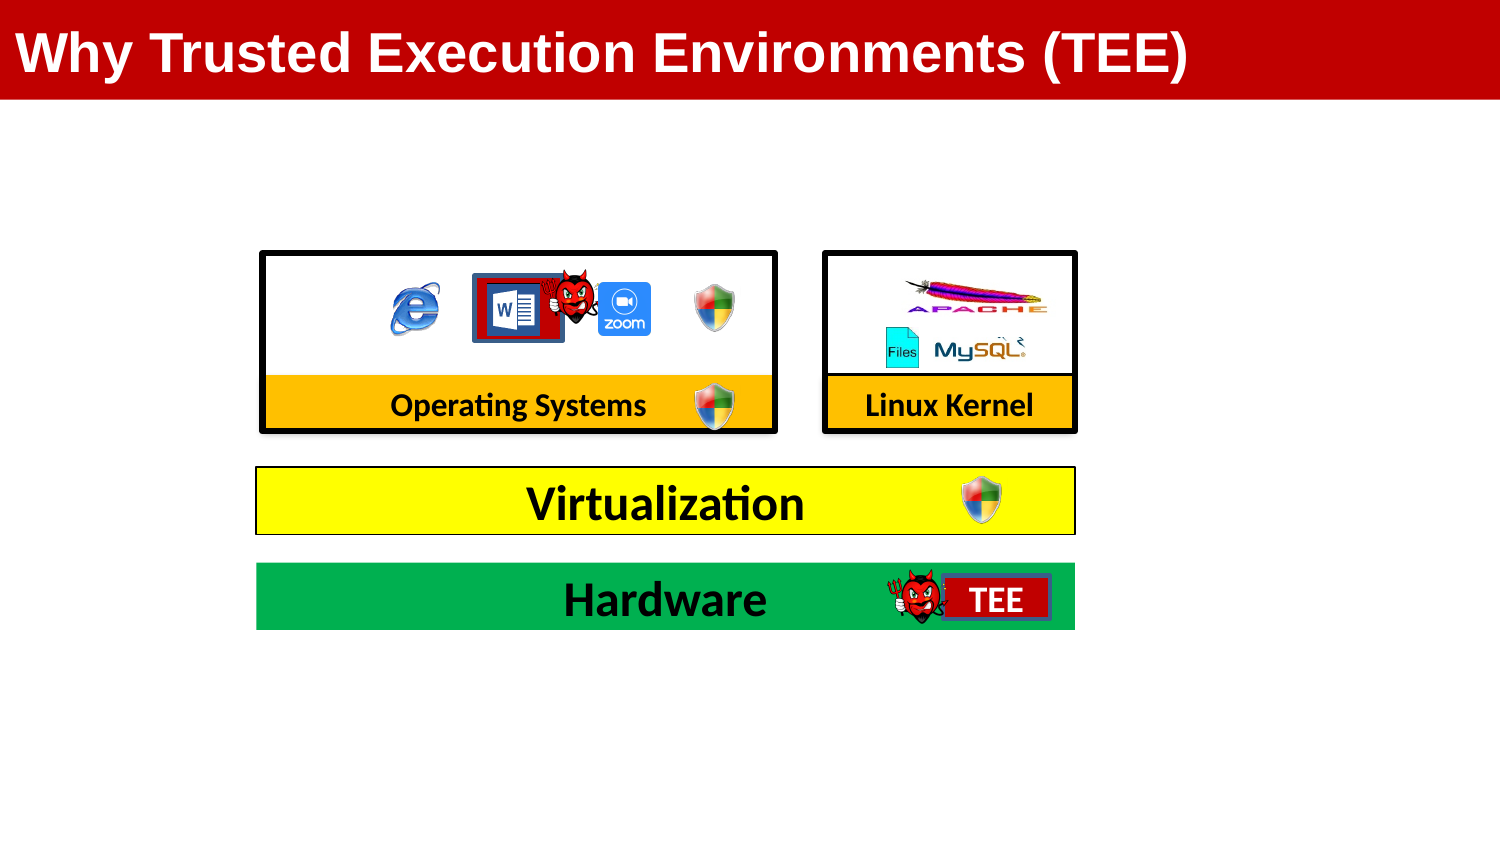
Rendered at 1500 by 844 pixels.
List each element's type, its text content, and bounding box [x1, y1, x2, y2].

picture [954, 475, 1008, 526]
picture [887, 569, 949, 624]
picture [885, 256, 1063, 371]
text_box [262, 253, 775, 432]
text_box [825, 253, 1075, 432]
picture [487, 269, 652, 337]
picture [687, 283, 741, 333]
picture [687, 382, 741, 432]
text_box TEE [952, 575, 1050, 619]
text_box Virtualization [256, 466, 1075, 535]
picture [387, 282, 442, 338]
text_box Hardware [256, 562, 1075, 630]
text_box Why Trusted Execution Environments (TEE) [0, 0, 1500, 100]
